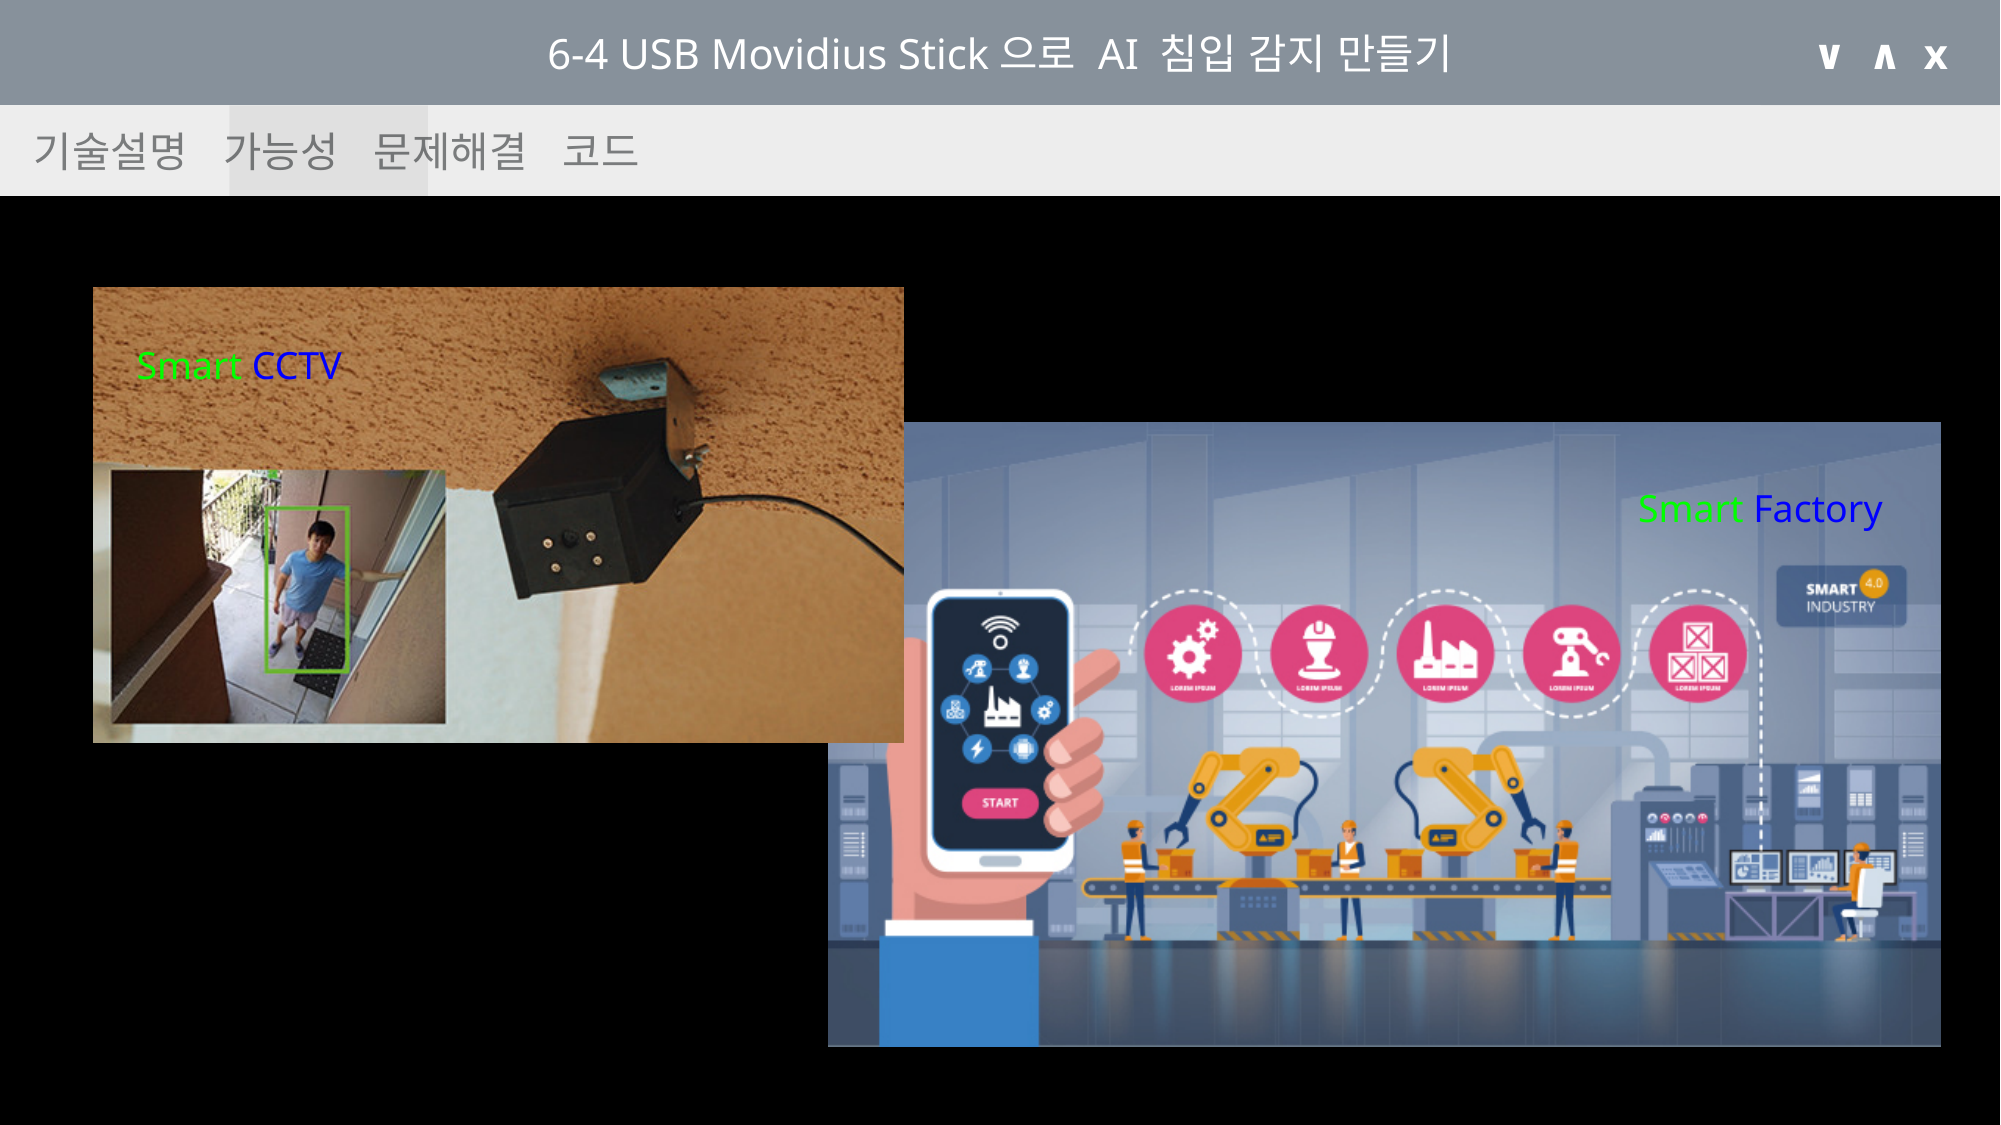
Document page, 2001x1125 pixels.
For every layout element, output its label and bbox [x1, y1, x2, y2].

picture [828, 422, 1941, 1048]
text_box [93, 287, 904, 743]
text_box [0, 105, 2000, 197]
text_box [0, 0, 2000, 105]
text_box [0, 197, 2000, 1125]
